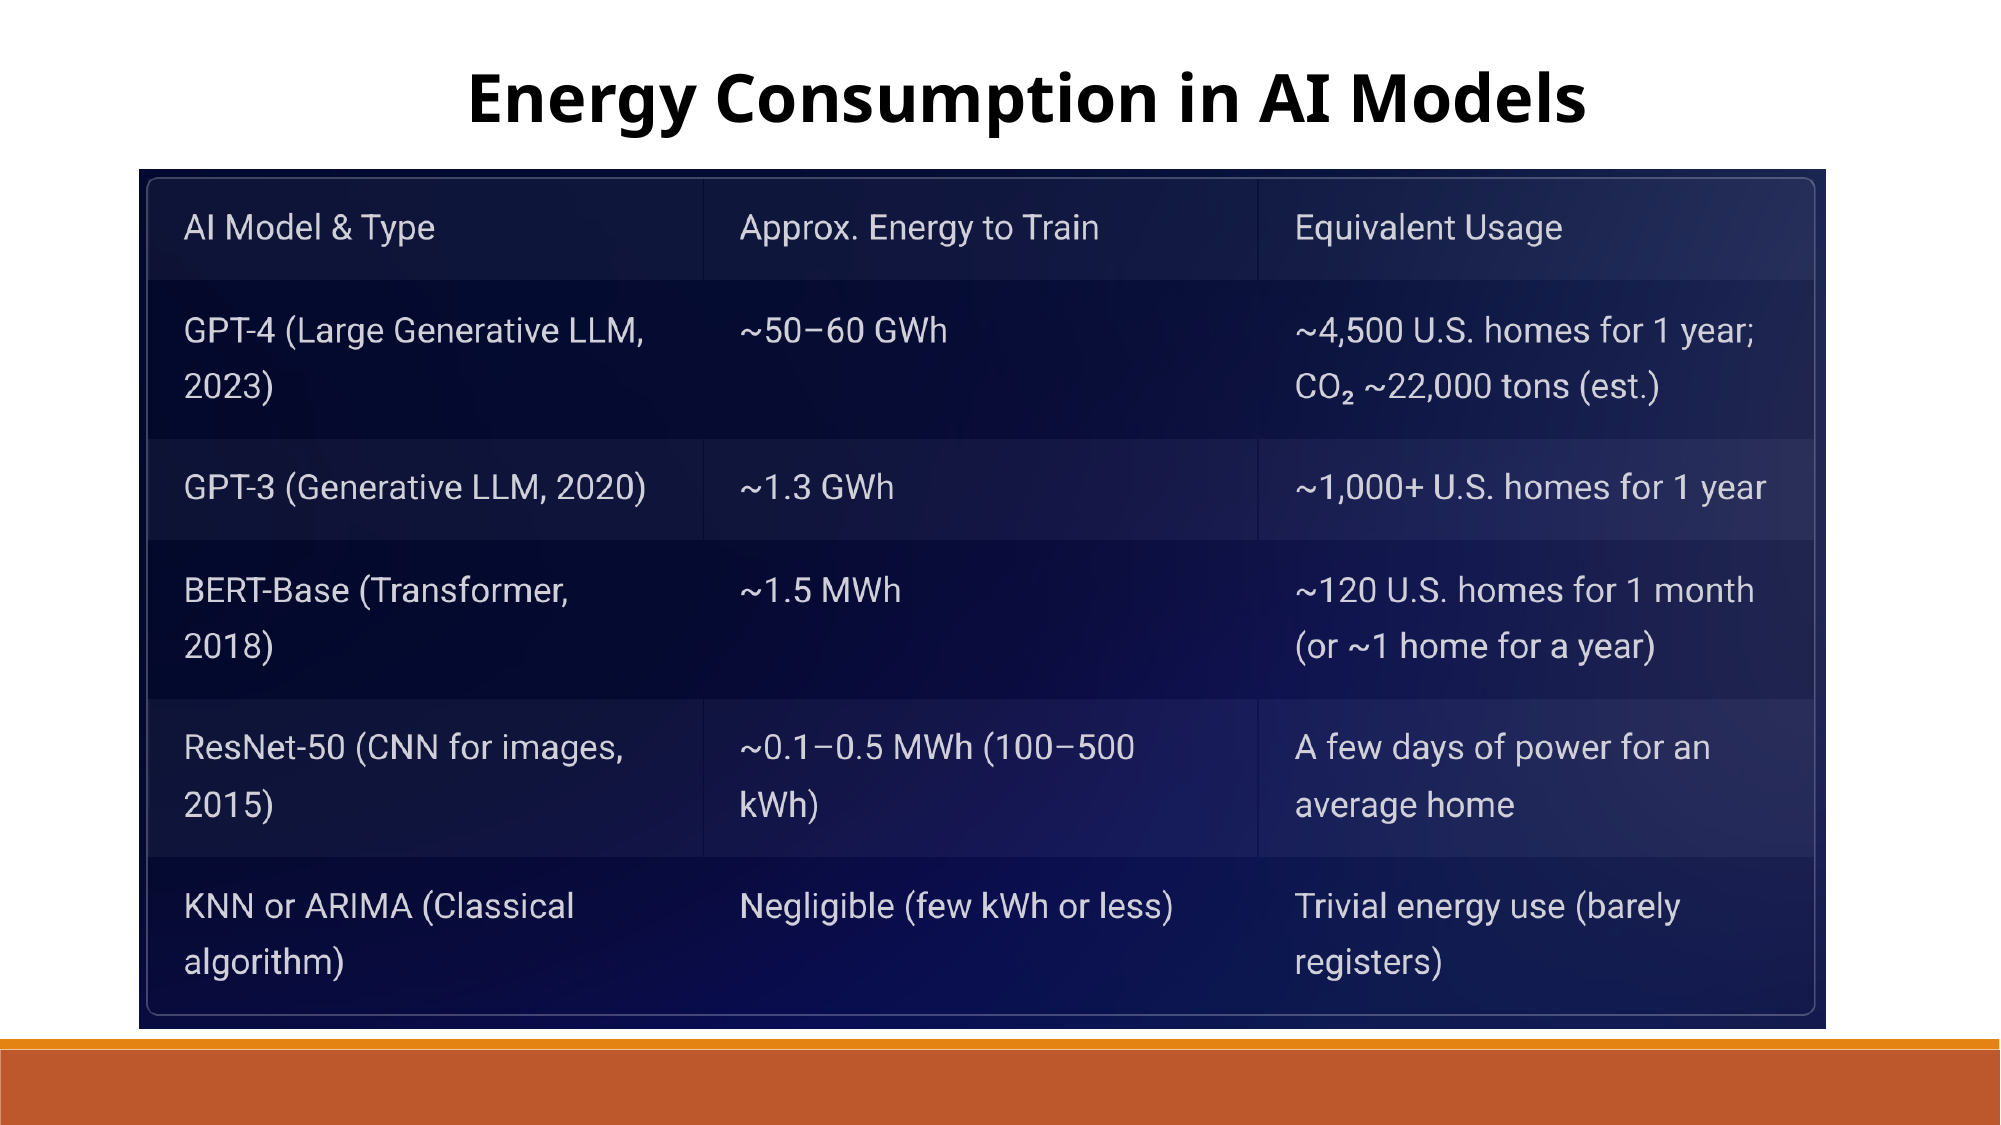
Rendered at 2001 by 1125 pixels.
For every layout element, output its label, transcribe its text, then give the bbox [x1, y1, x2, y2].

picture [138, 169, 1826, 1029]
text_box Energy Consumption in AI Models [451, 48, 1900, 144]
